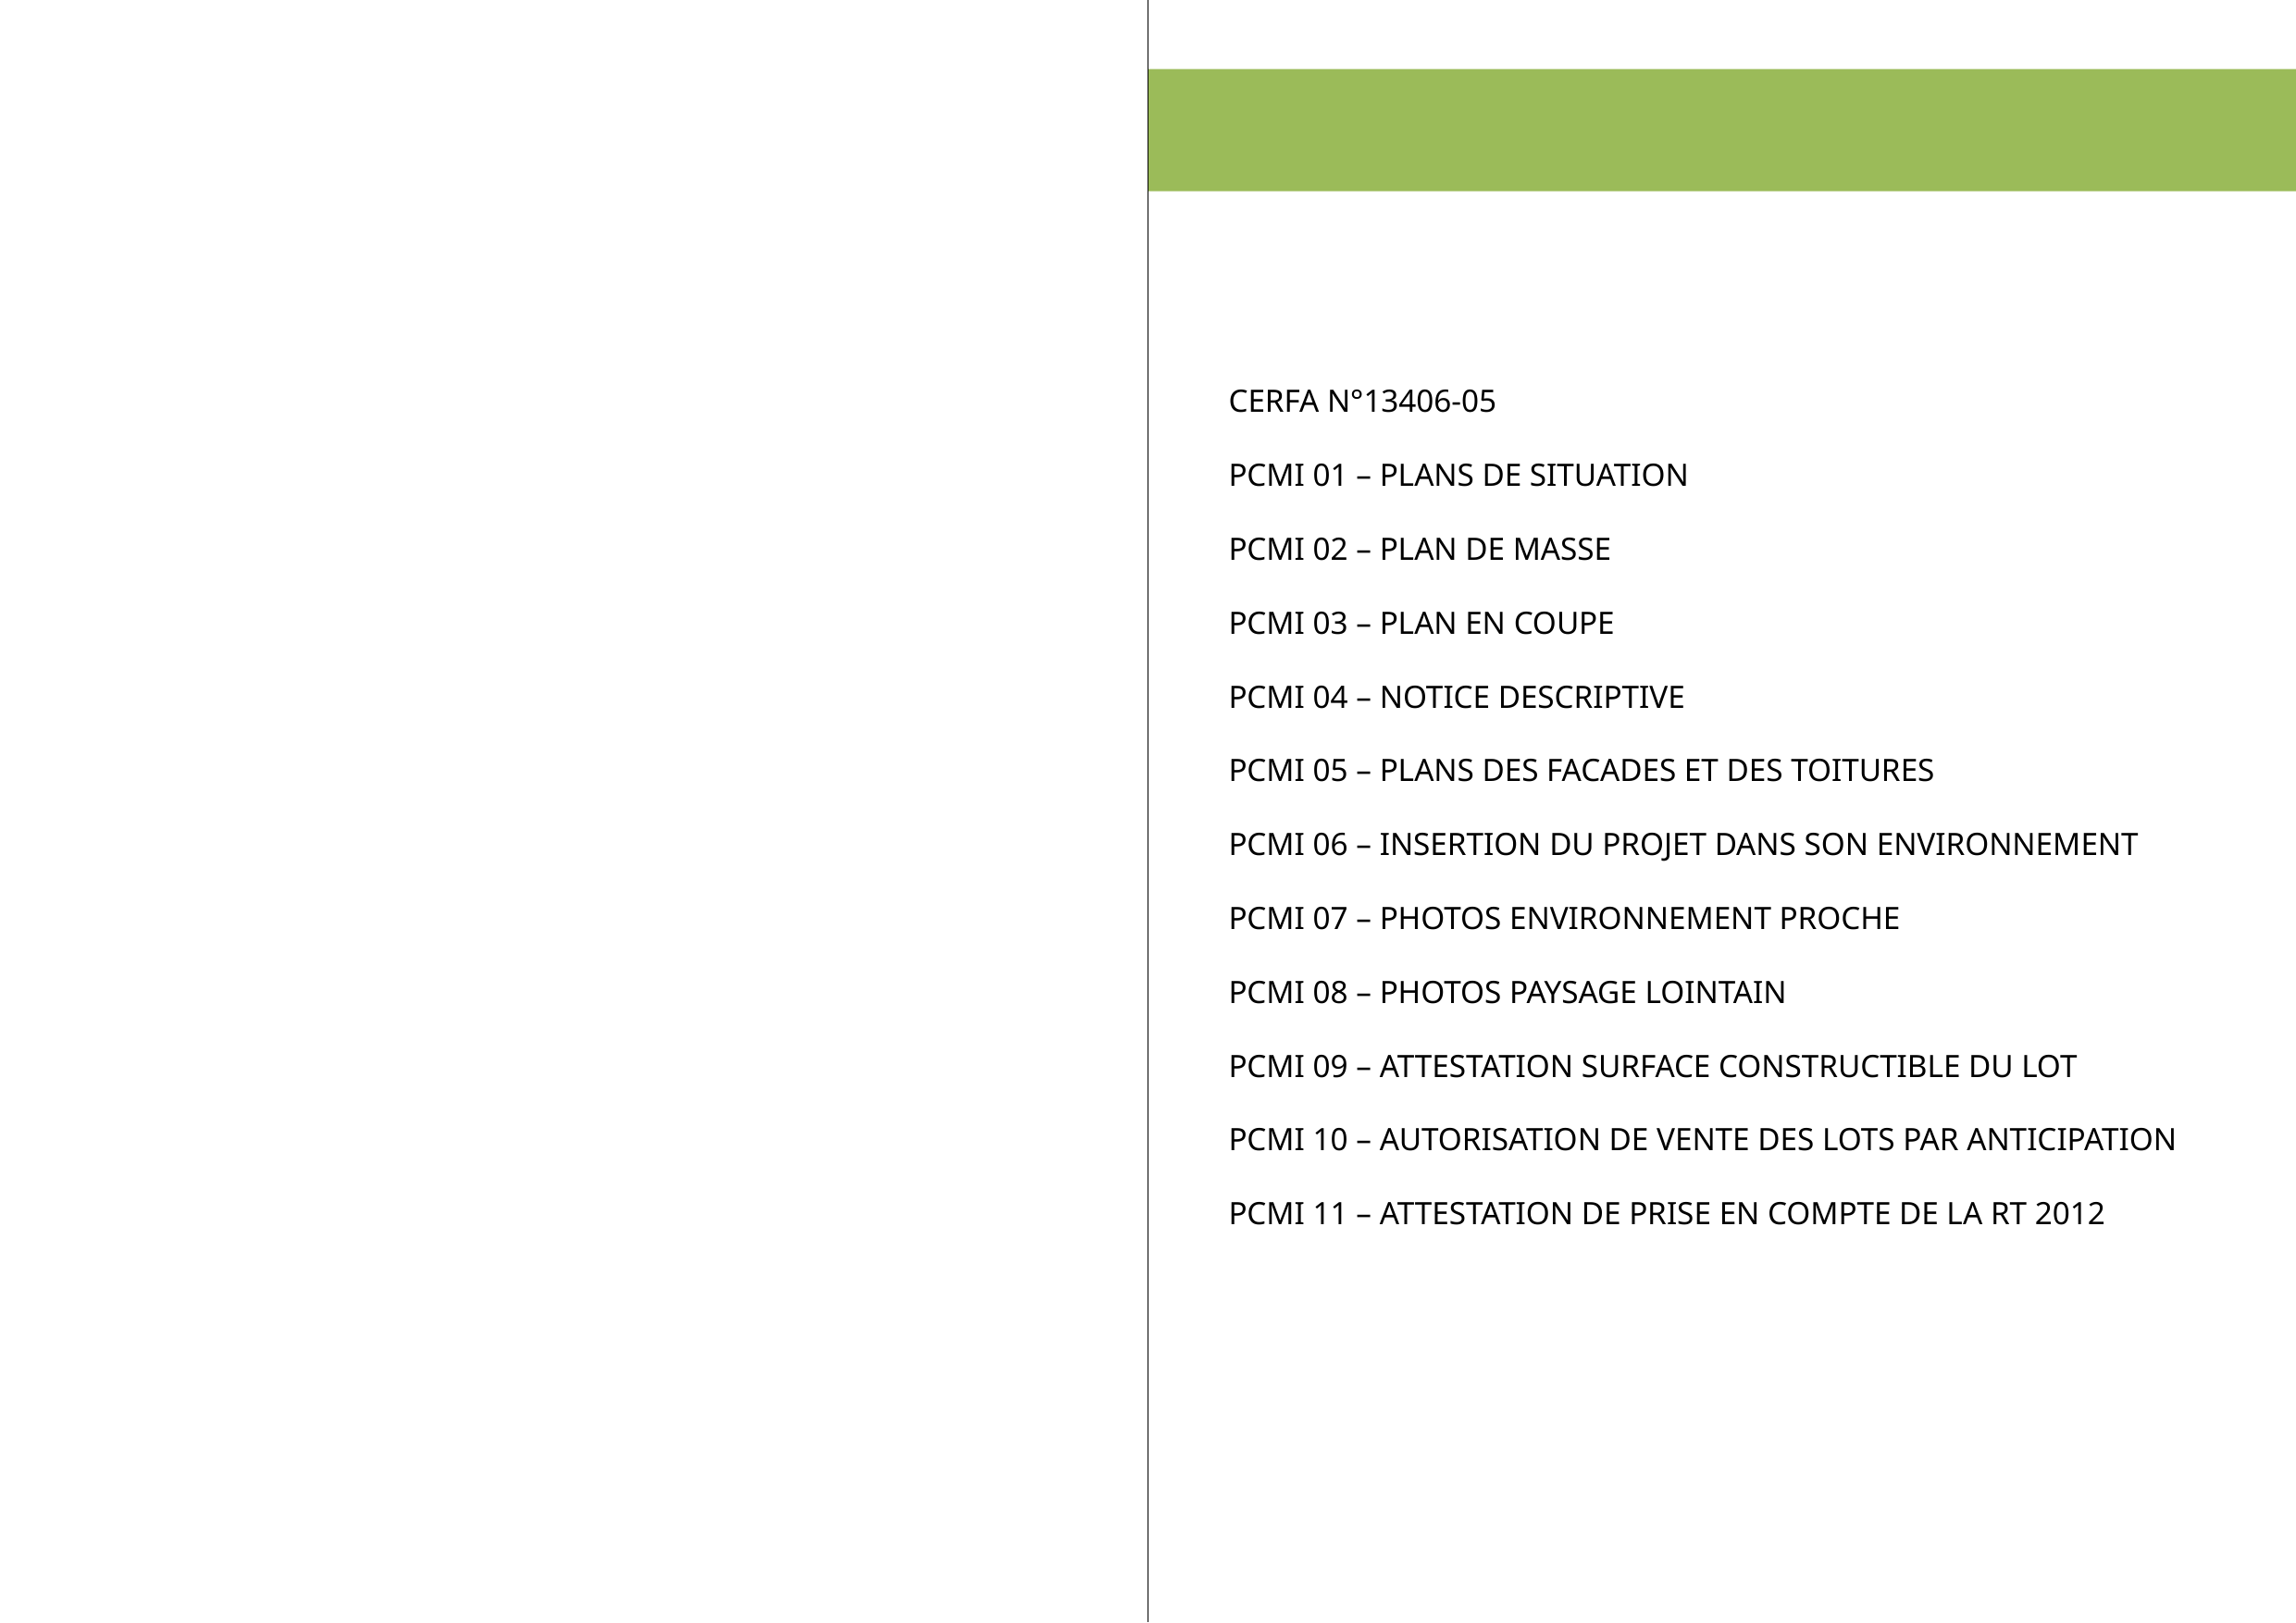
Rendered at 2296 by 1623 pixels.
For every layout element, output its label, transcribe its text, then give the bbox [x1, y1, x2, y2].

text_box CERFA N°13406-05 PCMI 01 – PLANS DE SITUATION PCMI 02 – PLAN DE MASSE PCMI 03 – PLAN EN COUPE PCMI 04 – NOTICE DESCRIPTIVE PCMI 05 – PLANS DES FACADES ET DES TOITURES PCMI 06 – INSERTION DU PROJET DANS SON ENVIRONNEMENT PCMI 07 – PHOTOS ENVIRONNEMENT PROCHE PCMI 08 – PHOTOS PAYSAGE LOINTAIN PCMI 09 – ATTESTATION SURFACE CONSTRUCTIBLE DU LOT PCMI 10 – AUTORISATION DE VENTE DES LOTS PAR ANTICIPATION PCMI 11 – ATTESTATION DE PRISE EN COMPTE DE LA RT 2012 [1212, 336, 2296, 1240]
text_box SOMMAIRE [1155, 68, 2296, 192]
